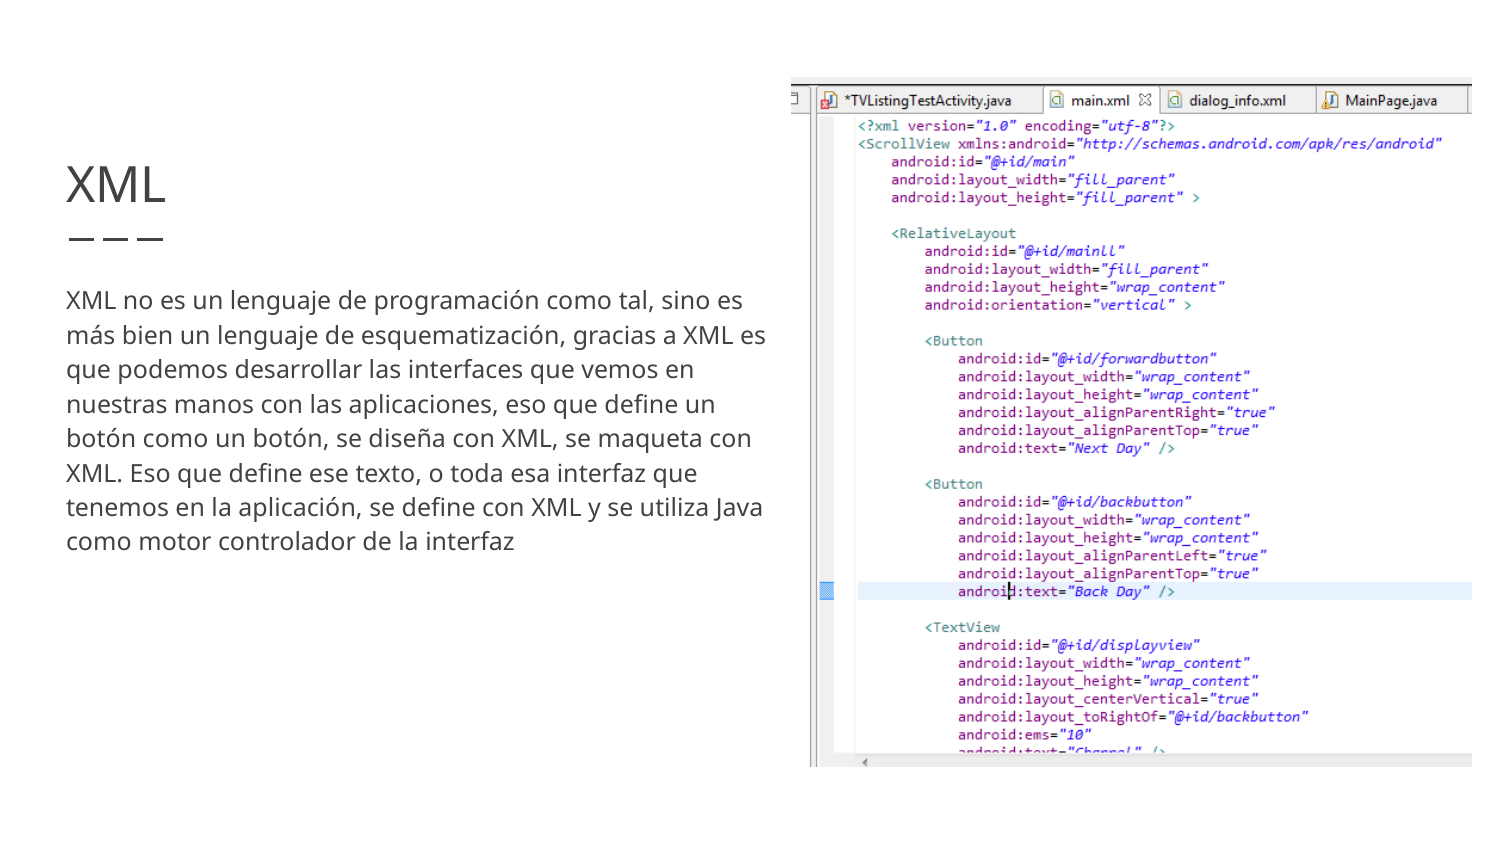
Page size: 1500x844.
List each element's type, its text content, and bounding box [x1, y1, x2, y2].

picture [790, 77, 1472, 767]
list XML no es un lenguaje de programación como tal, sino es más bien un lenguaje de esquematización, gracias a XML es que podemos desarrollar las interfaces que vemos en nuestras manos con las aplicaciones, eso que define un botón como un botón, se diseña con XML, se maqueta con XML. Eso que define ese texto, o toda esa interfaz que tenemos en la aplicación, se define con XML y se utiliza Java como motor controlador de la interfaz [51, 265, 785, 750]
title XML [51, 103, 512, 228]
